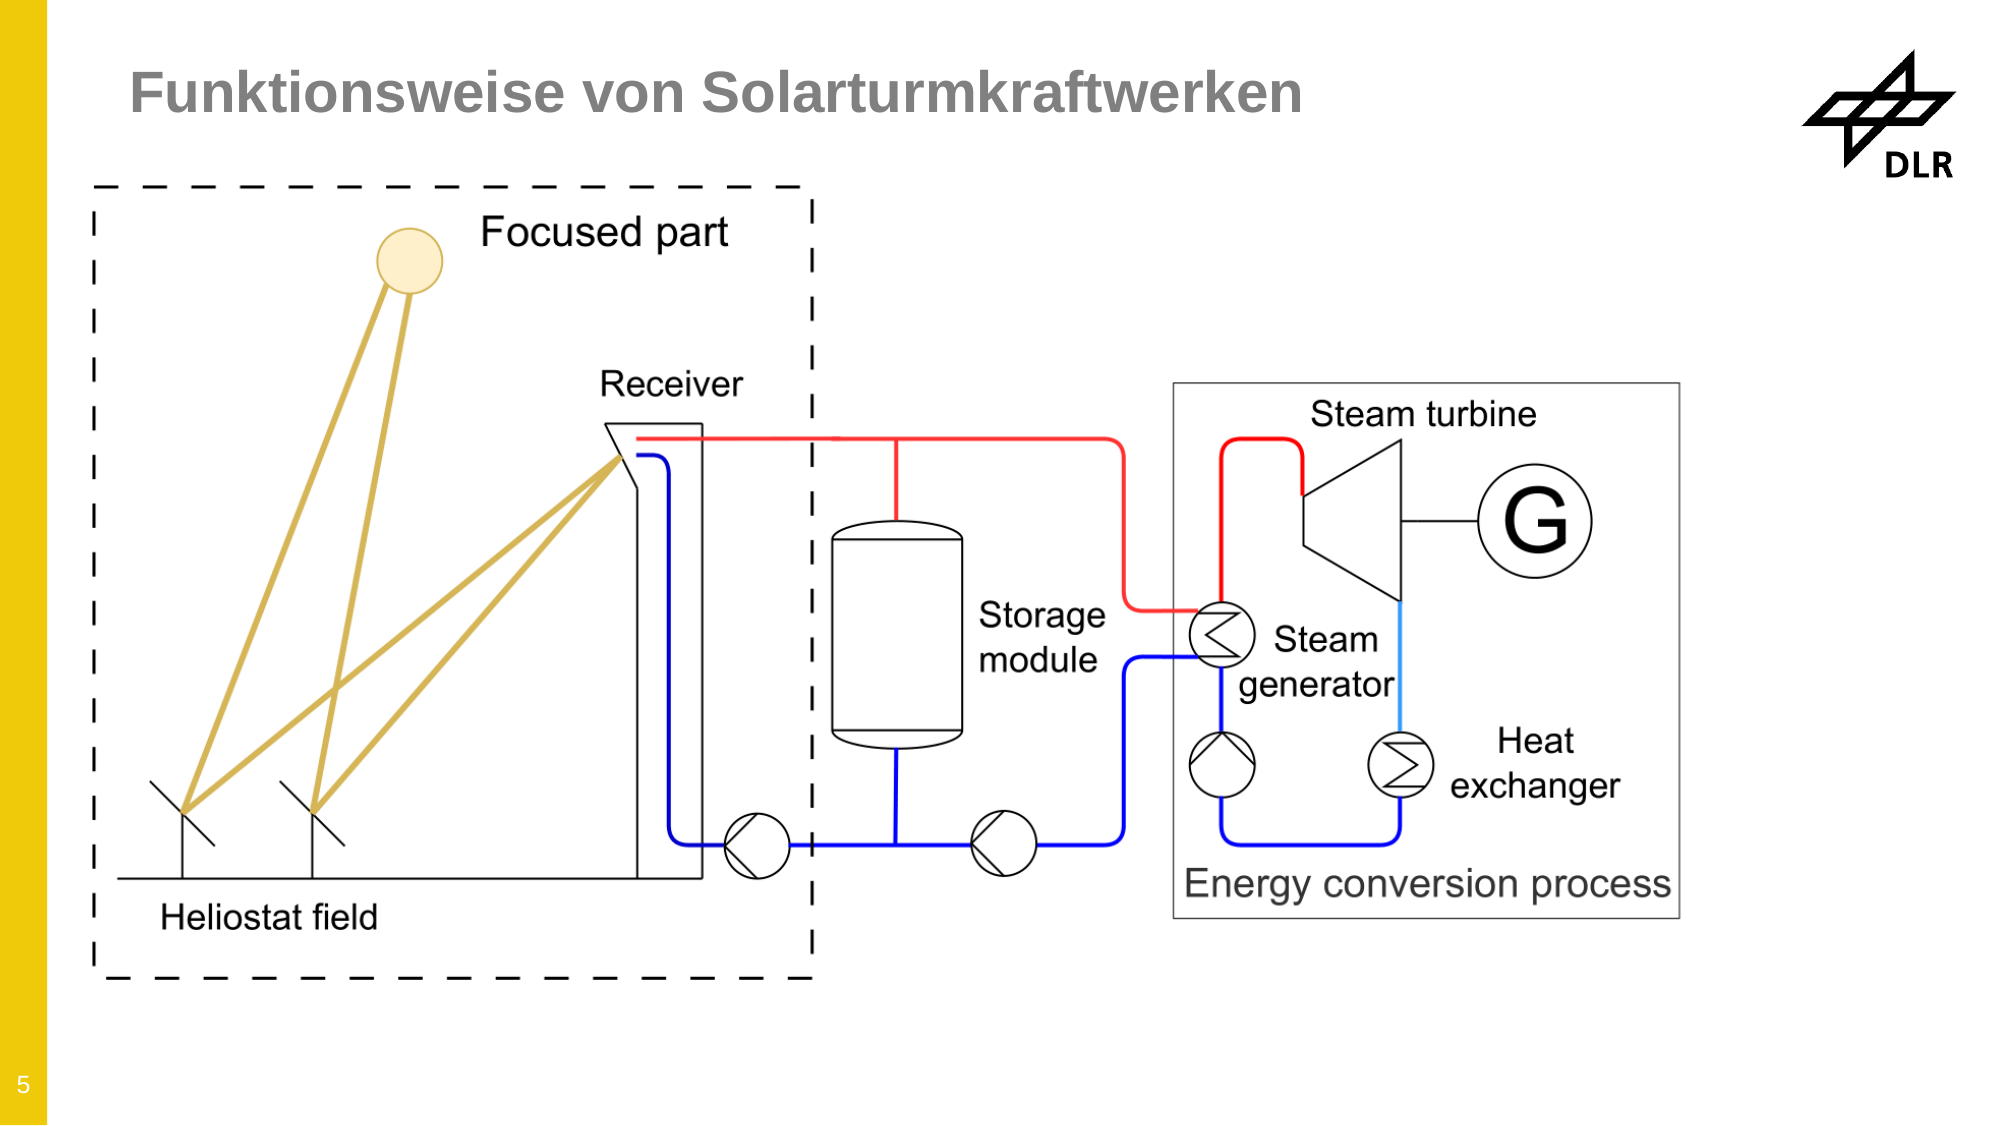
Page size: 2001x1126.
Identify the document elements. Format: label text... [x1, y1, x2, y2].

picture [92, 185, 1709, 988]
slide_number 5 [0, 876, 48, 1113]
title Funktionsweise von Solarturmkraftwerken [114, 54, 1765, 217]
picture [1801, 49, 1957, 178]
